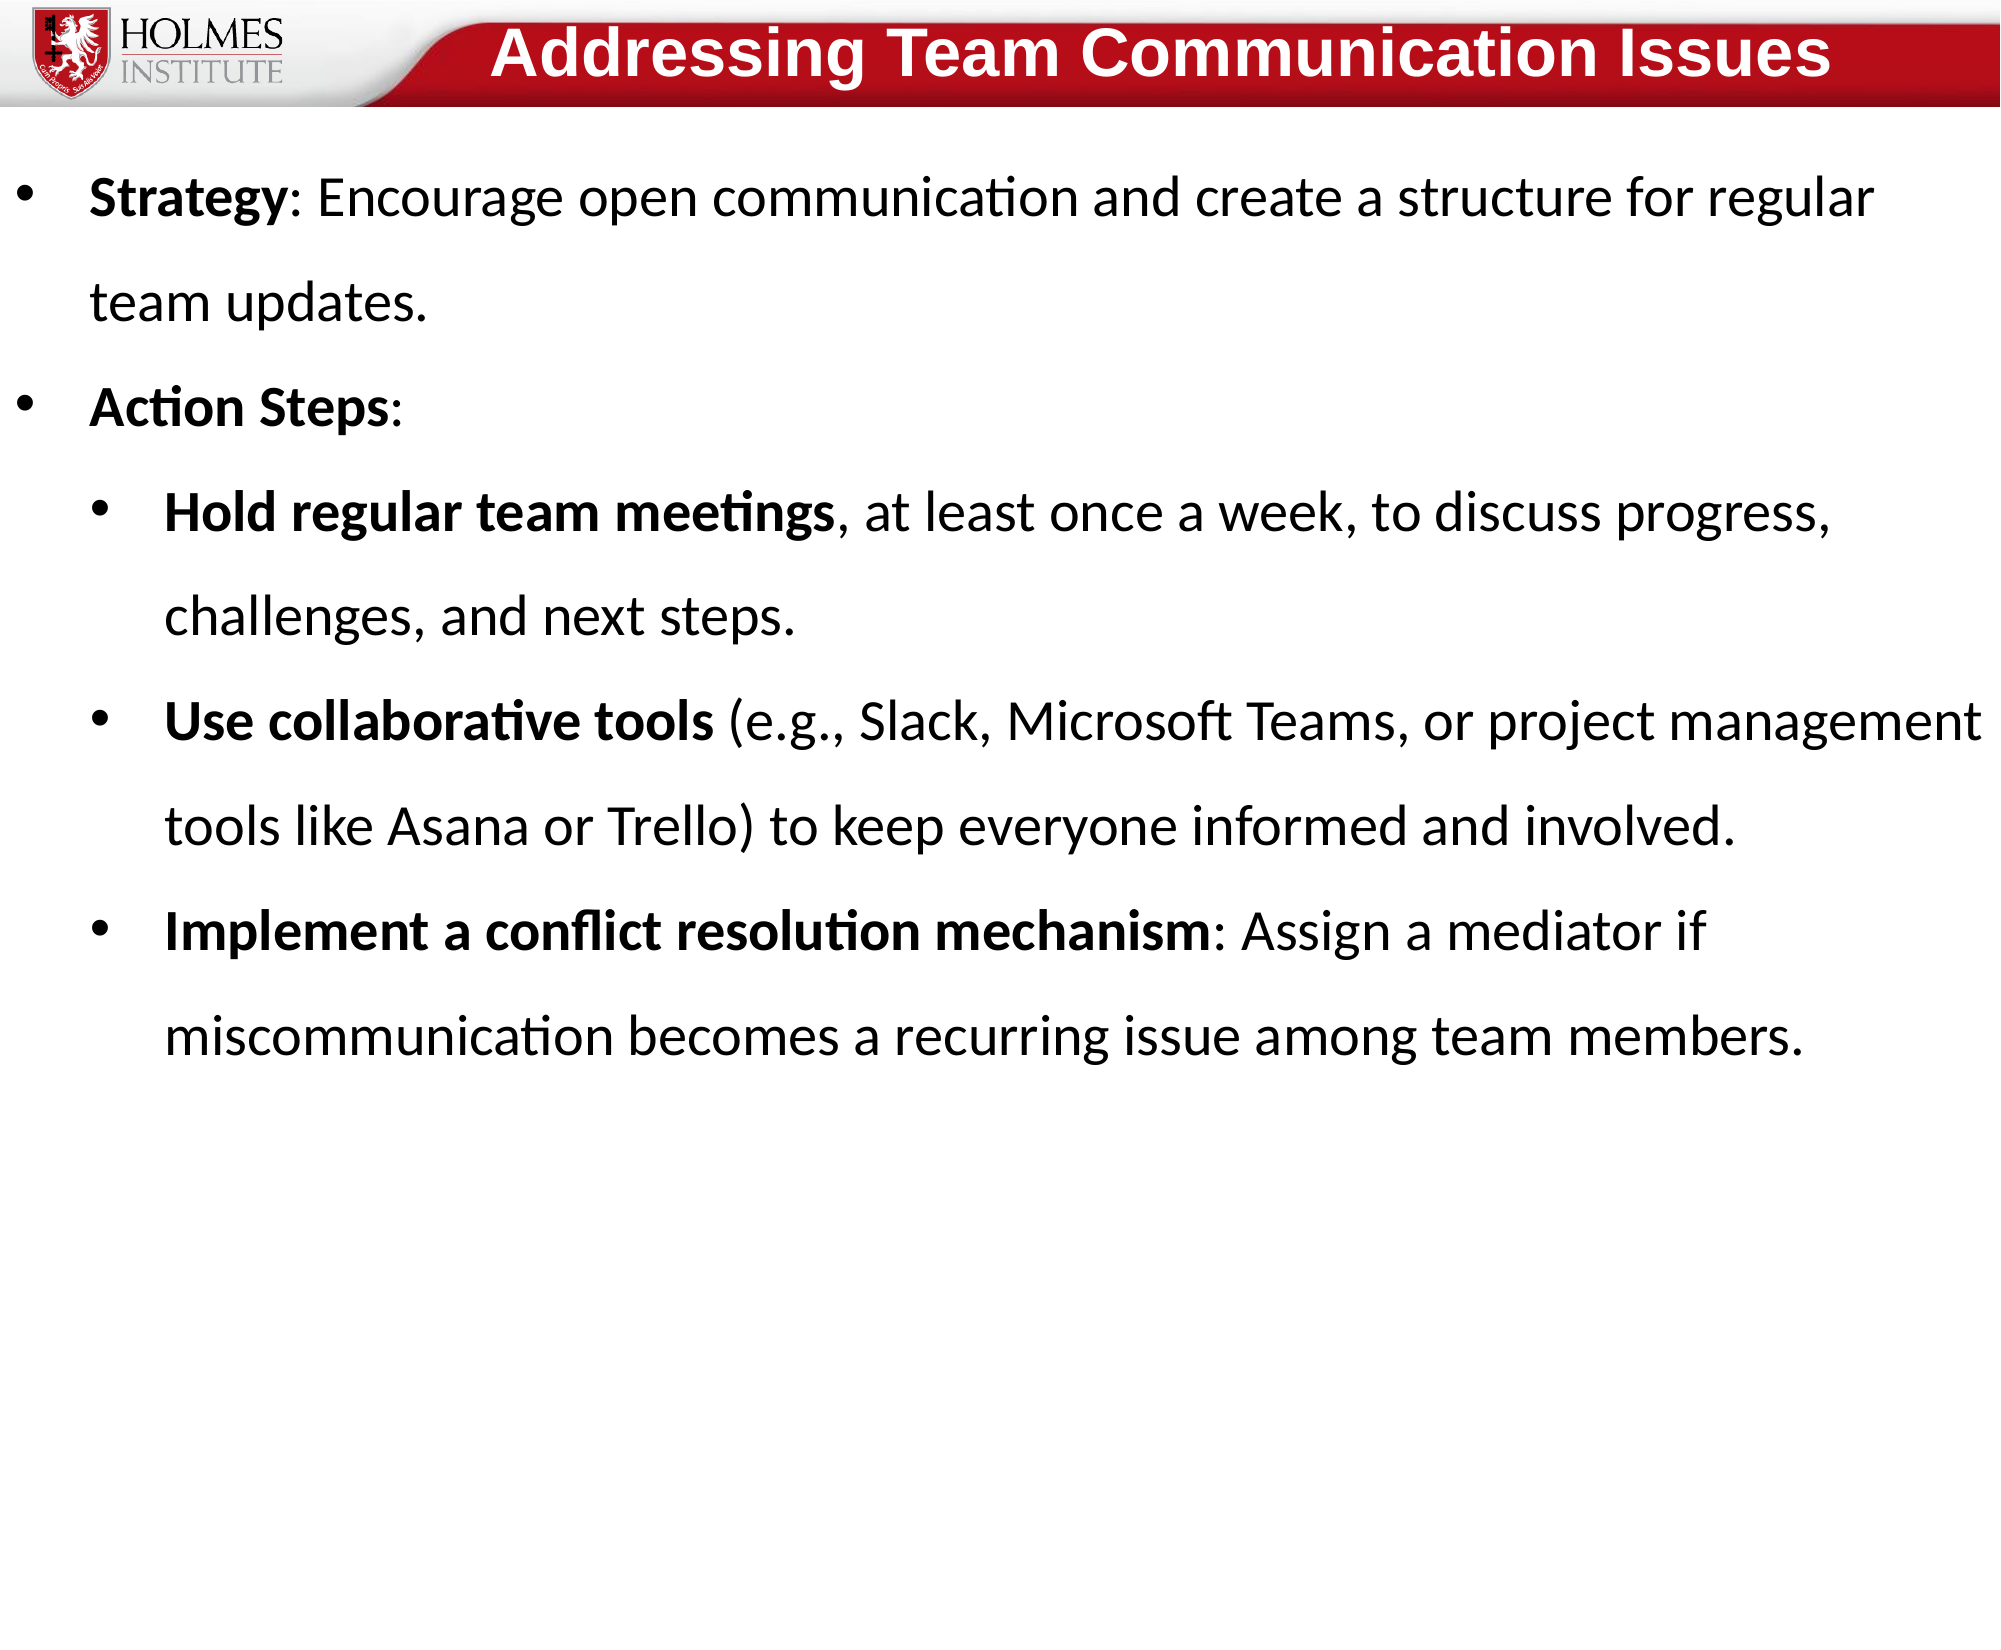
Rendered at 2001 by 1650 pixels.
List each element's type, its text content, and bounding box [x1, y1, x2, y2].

text_box Strategy: Encourage open communication and create a structure for regular team updates. Action Steps: Hold regular team meetings, at least once a week, to discuss progress, challenges, and next steps. Use collaborative tools (e.g., Slack, Microsoft Teams, or project management tools like Asana or Trello) to keep everyone informed and involved. Implement a conflict resolution mechanism: Assign a mediator if miscommunication becomes a recurring issue among team members. [0, 115, 2000, 1075]
picture [0, 0, 2000, 107]
text_box Addressing Team Communication Issues [474, 0, 1950, 98]
